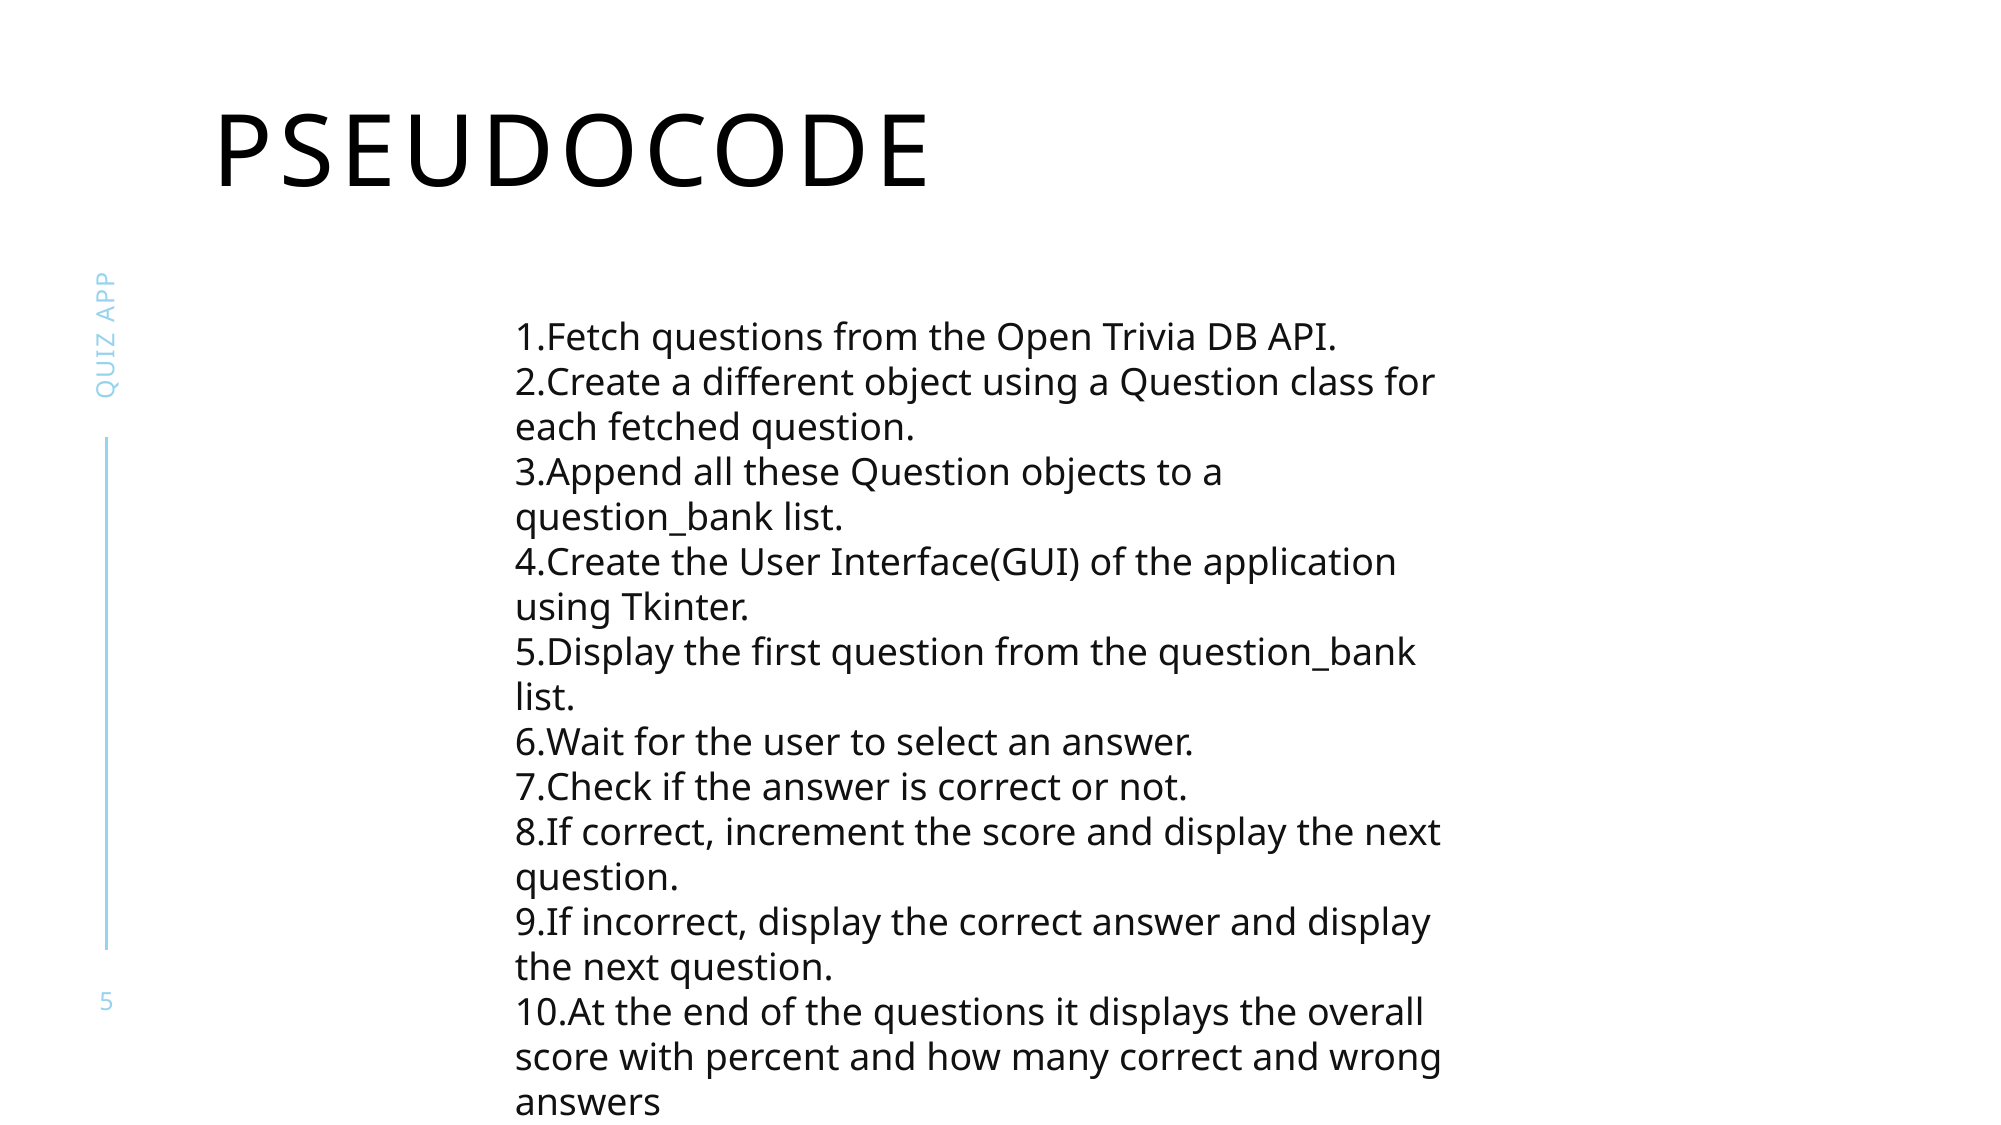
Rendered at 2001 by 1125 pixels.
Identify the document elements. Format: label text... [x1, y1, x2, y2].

footer QUIZ APP [90, 107, 122, 400]
text_box Fetch questions from the Open Trivia DB API. Create a different object using a Question class for each fetched question. Append all these Question objects to a question_bank list. Create the User Interface(GUI) of the application using Tkinter. Display the first question from the question_bank list. Wait for the user to select an answer. Check if the answer is correct or not. If correct, increment the score and display the next question. If incorrect, display the correct answer and display the next question. At the end of the questions it displays the overall score with percent and how many correct and wrong answers Once you close the message box the master window will destroy [499, 305, 1500, 1125]
title pseudocode [212, 99, 1863, 250]
slide_number 5 [68, 987, 144, 1018]
